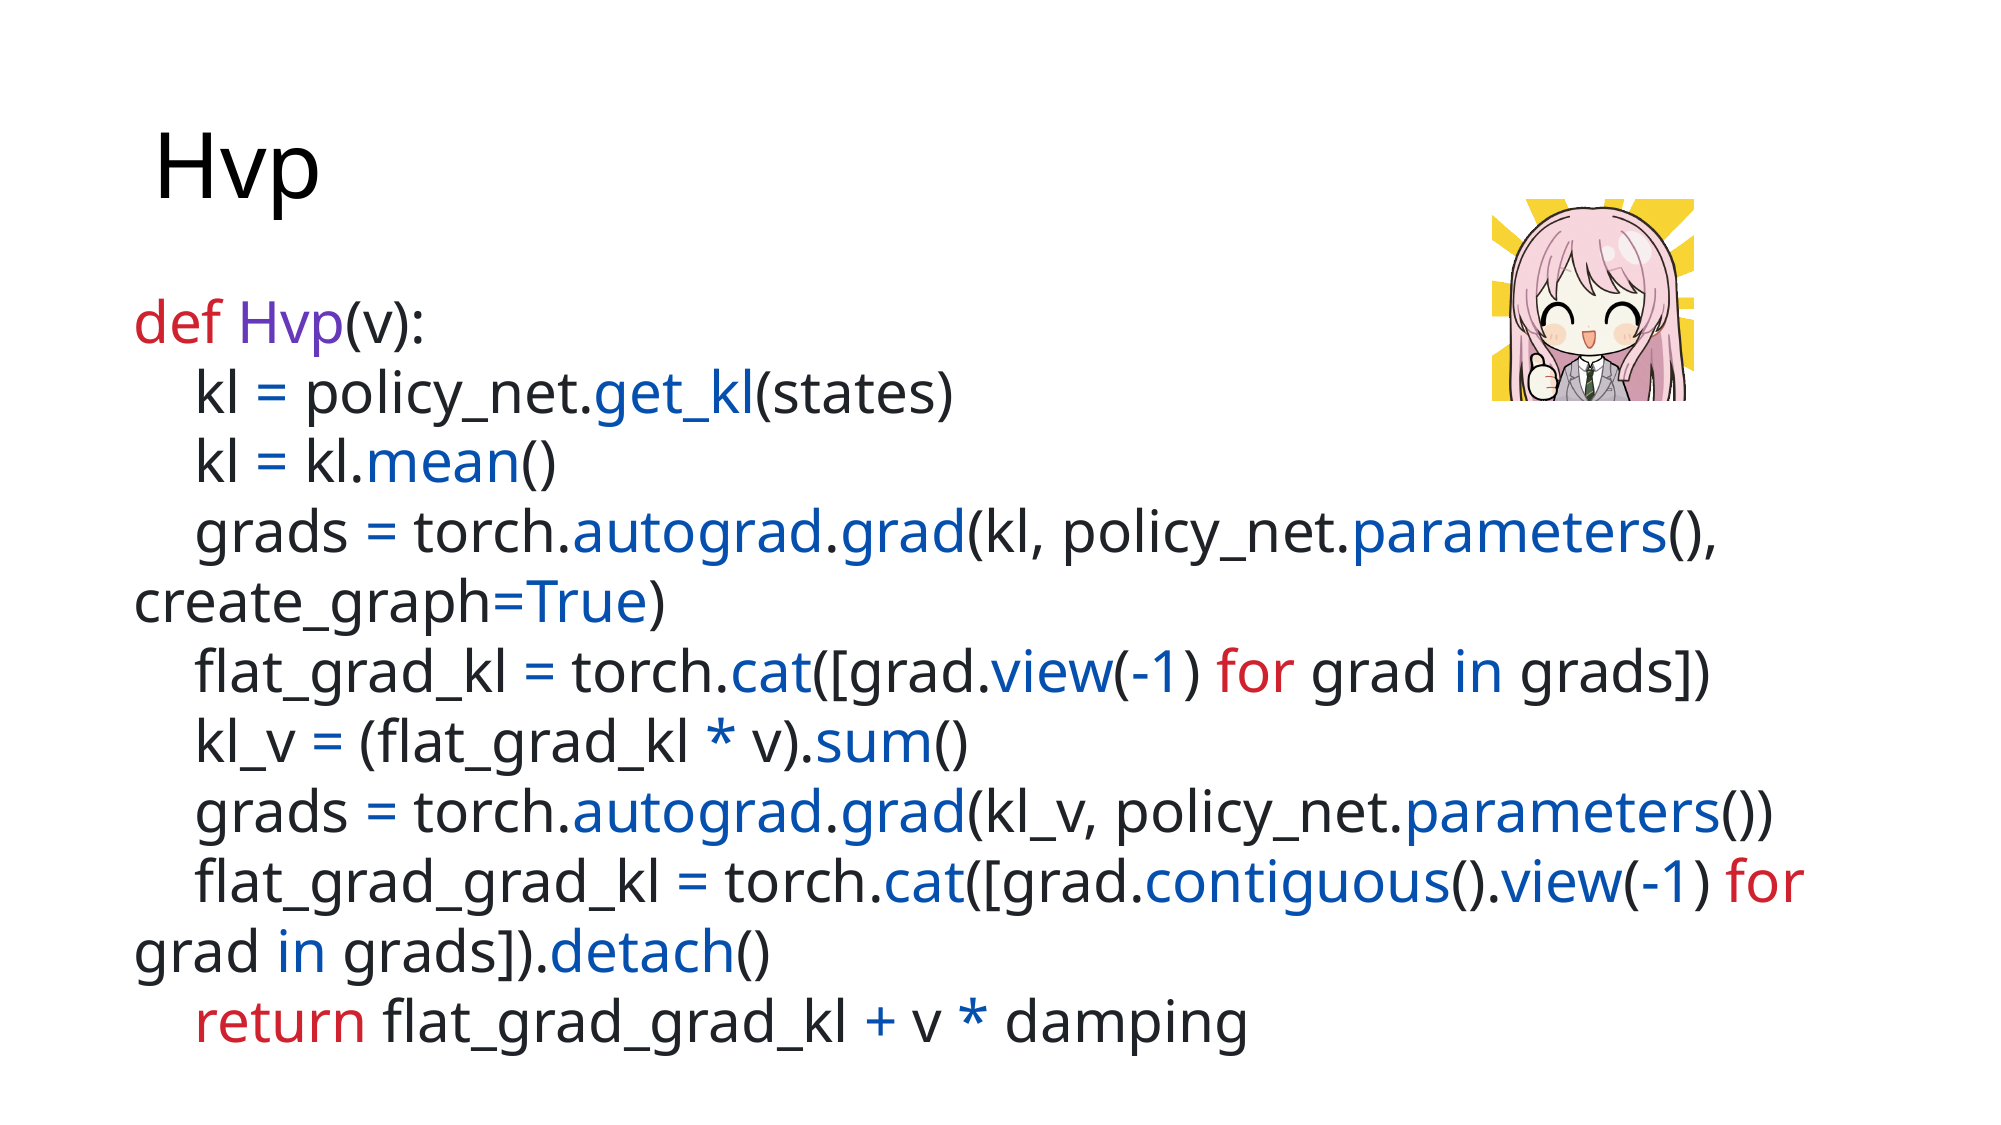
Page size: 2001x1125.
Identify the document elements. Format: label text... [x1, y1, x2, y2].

picture [1492, 199, 1694, 401]
title Hvp [137, 59, 1863, 278]
text_box def Hvp(v): kl = policy_net.get_kl(states) kl = kl.mean() grads = torch.autograd.grad(kl, policy_net.parameters(), create_graph=True) flat_grad_kl = torch.cat([grad.view(-1) for grad in grads]) kl_v = (flat_grad_kl * v).sum() grads = torch.autograd.grad(kl_v, policy_net.parameters()) flat_grad_grad_kl = torch.cat([grad.contiguous().view(-1) for grad in grads]).detach() return flat_grad_grad_kl + v * damping [118, 277, 1831, 1062]
